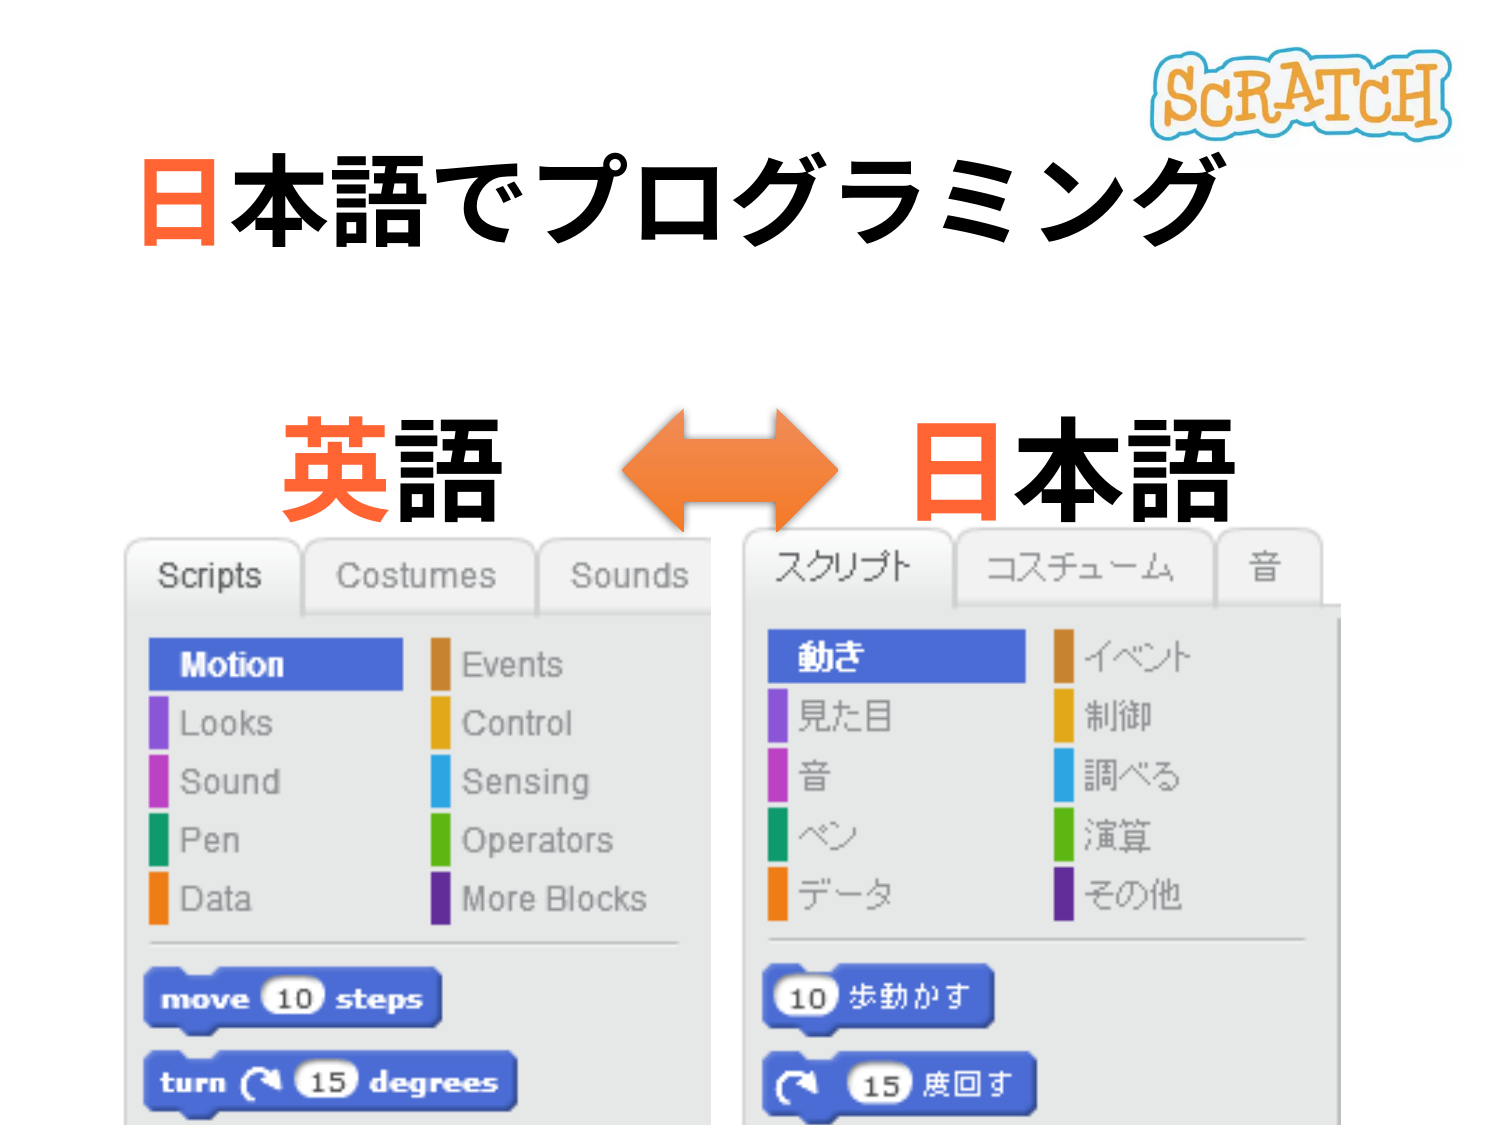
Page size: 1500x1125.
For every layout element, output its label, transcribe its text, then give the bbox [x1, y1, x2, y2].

text_box 日本語でプログラミング [115, 130, 1333, 266]
picture [1133, 22, 1467, 166]
text_box 日本語 [816, 392, 1322, 517]
picture [122, 530, 711, 1125]
text_box 英語 [174, 392, 610, 530]
text_box [621, 408, 839, 530]
picture [732, 517, 1341, 1125]
